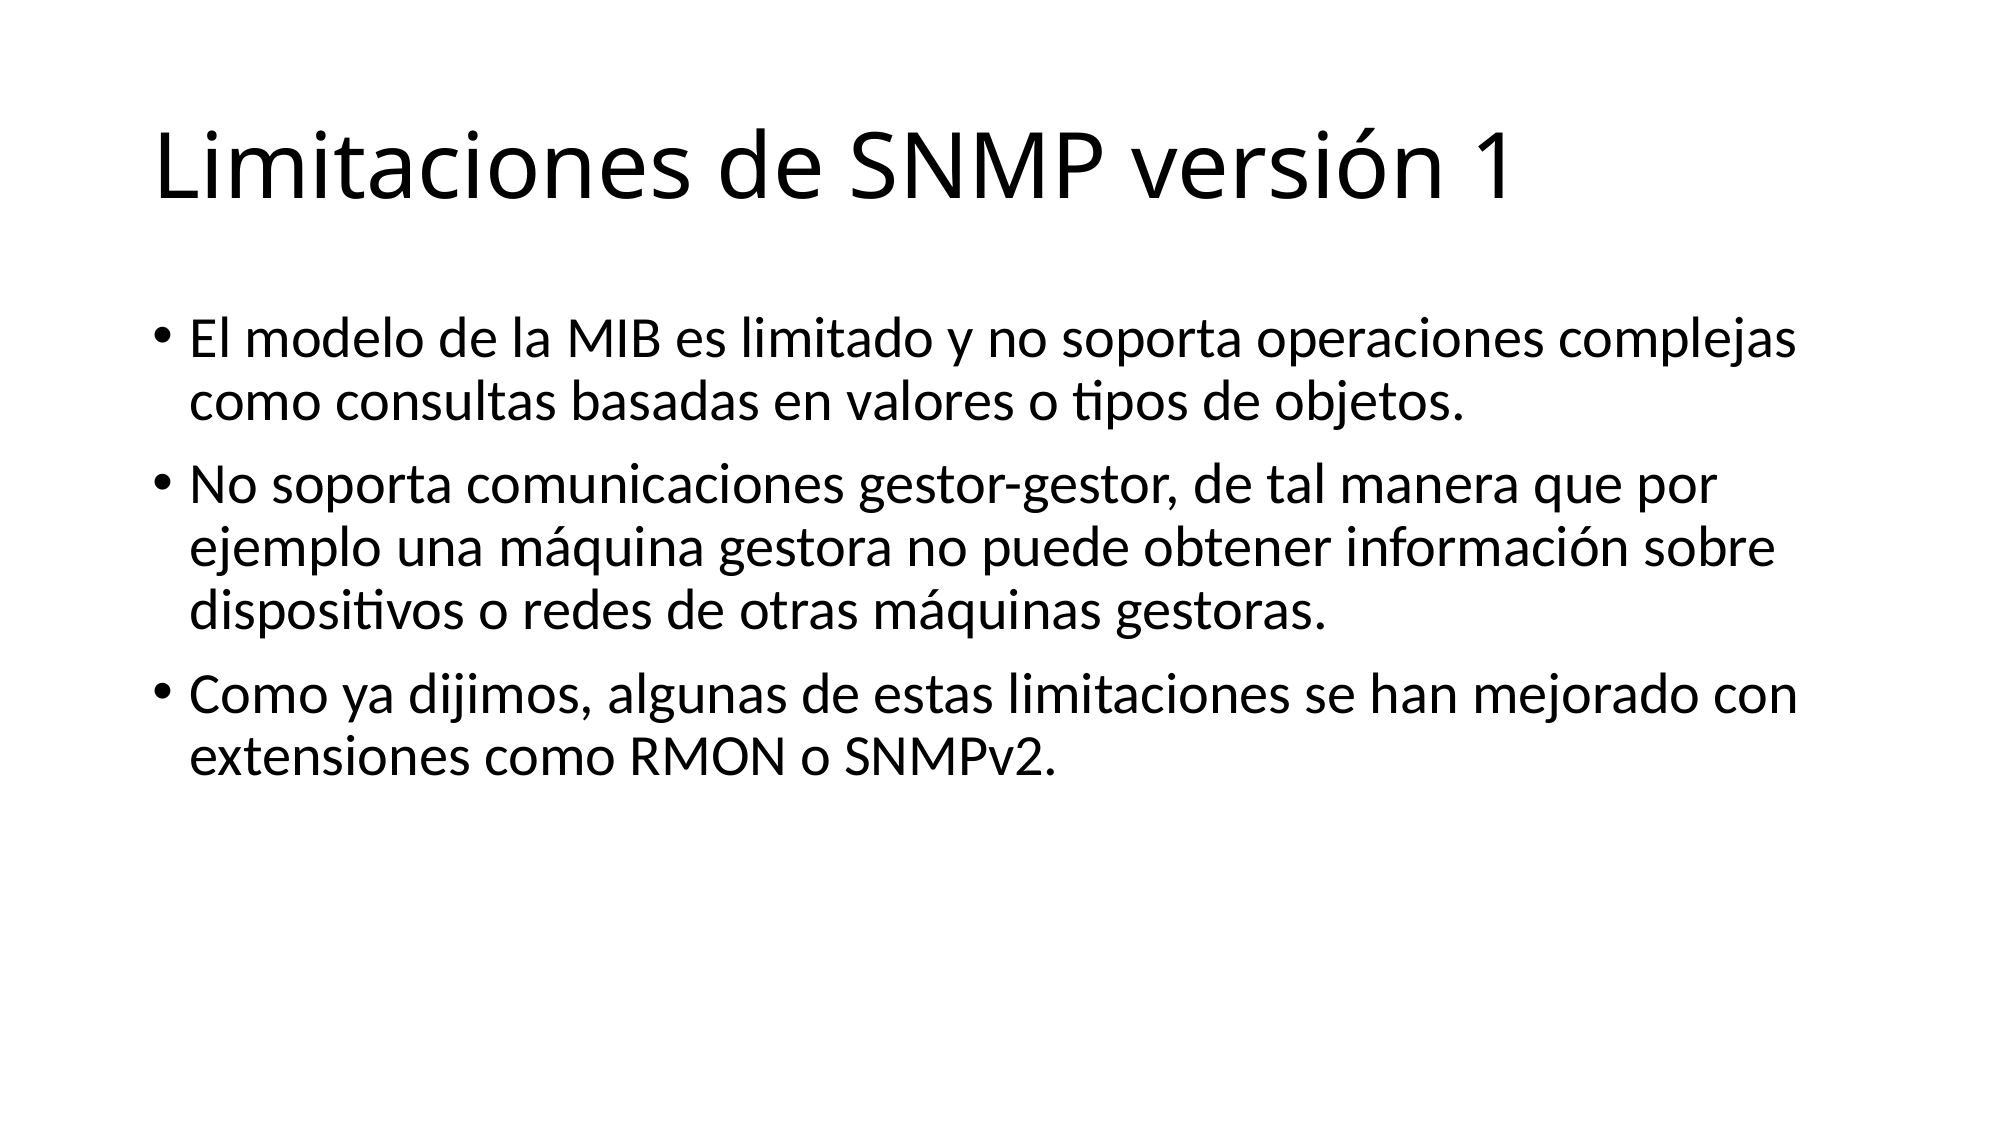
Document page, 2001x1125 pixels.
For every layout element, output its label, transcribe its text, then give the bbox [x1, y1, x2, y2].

title Limitaciones de SNMP versión 1 [137, 59, 1863, 278]
list El modelo de la MIB es limitado y no soporta operaciones complejas como consultas basadas en valores o tipos de objetos. No soporta comunicaciones gestor-gestor, de tal manera que por ejemplo una máquina gestora no puede obtener información sobre dispositivos o redes de otras máquinas gestoras. Como ya dijimos, algunas de estas limitaciones se han mejorado con extensiones como RMON o SNMPv2. [137, 299, 1863, 1014]
